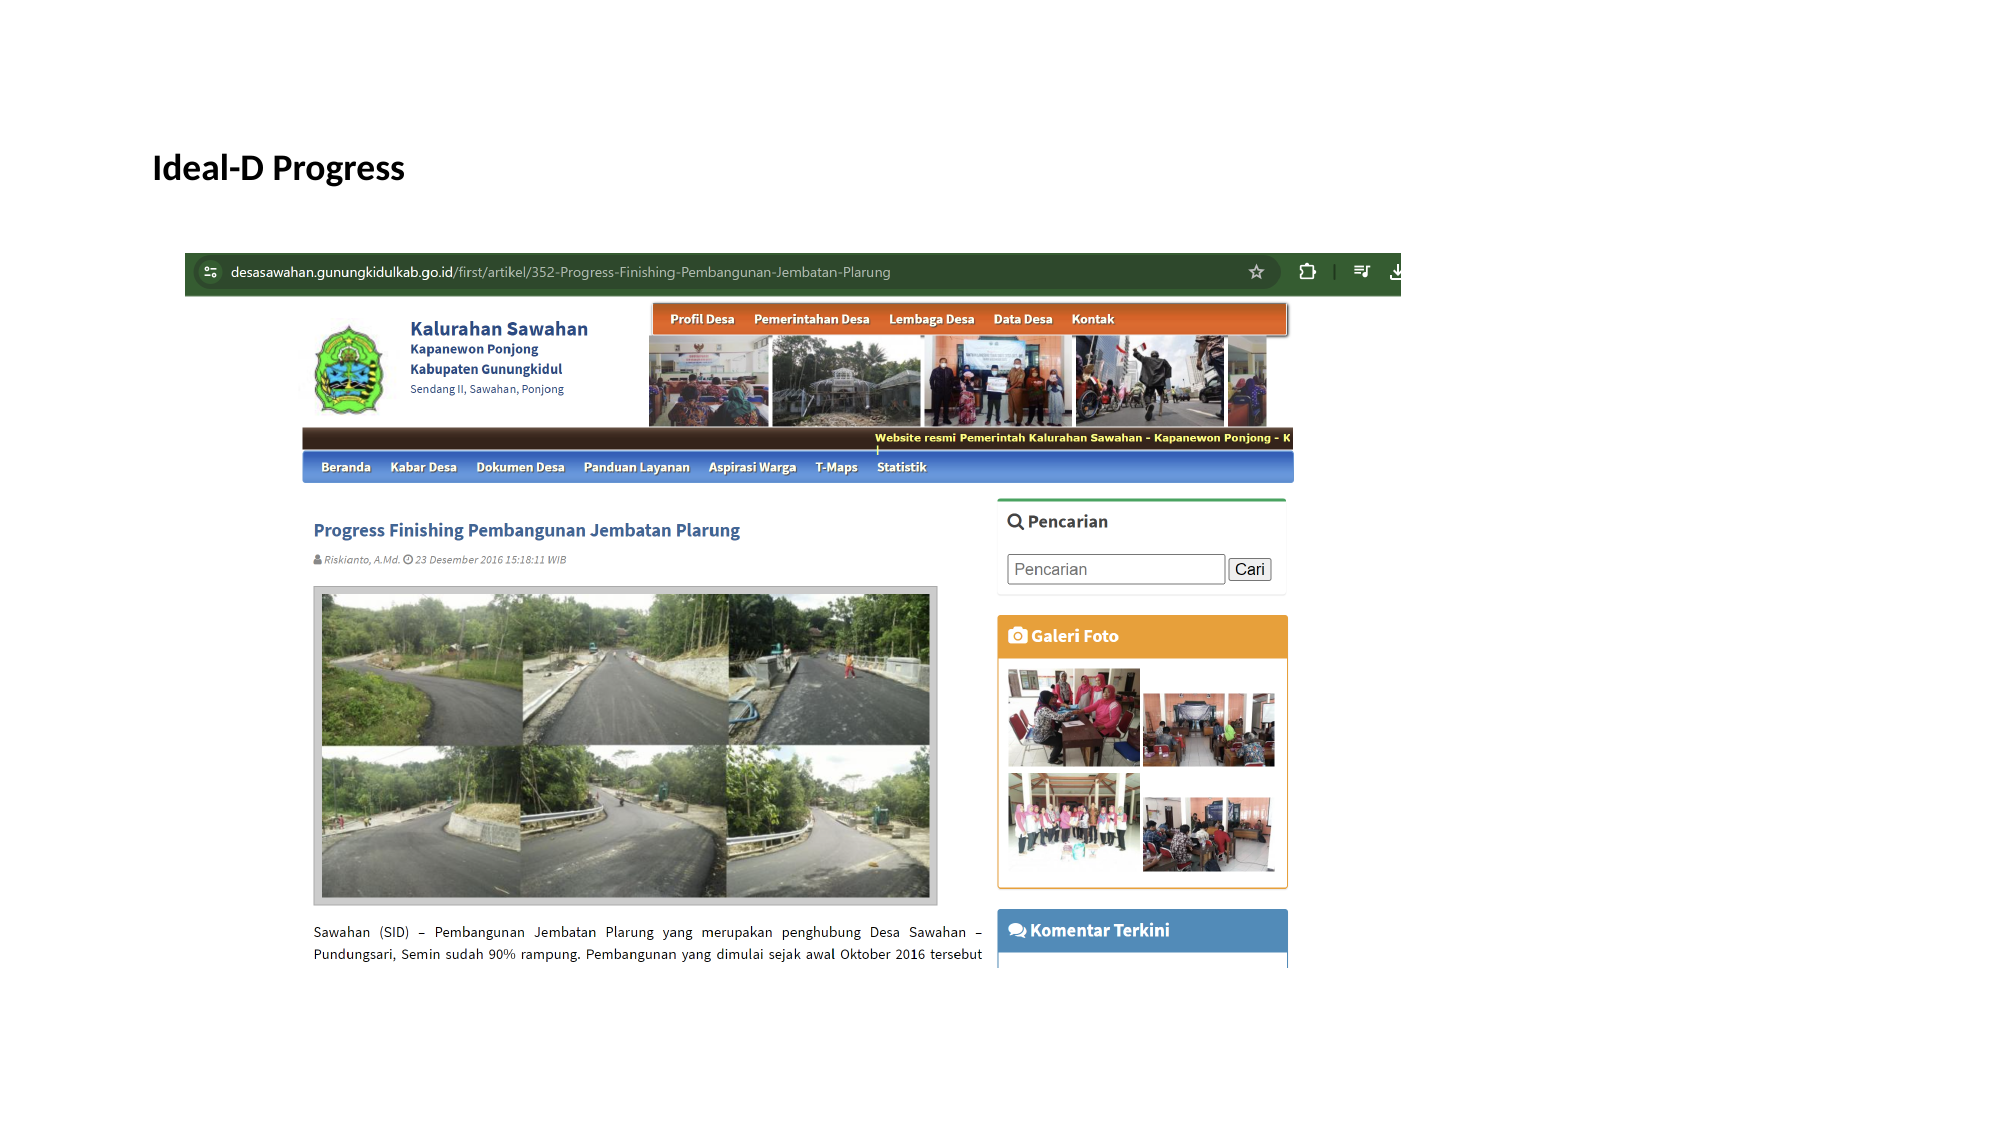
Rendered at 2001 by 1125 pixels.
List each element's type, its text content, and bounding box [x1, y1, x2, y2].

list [185, 253, 1400, 968]
title Ideal-D Progress [137, 59, 1863, 278]
